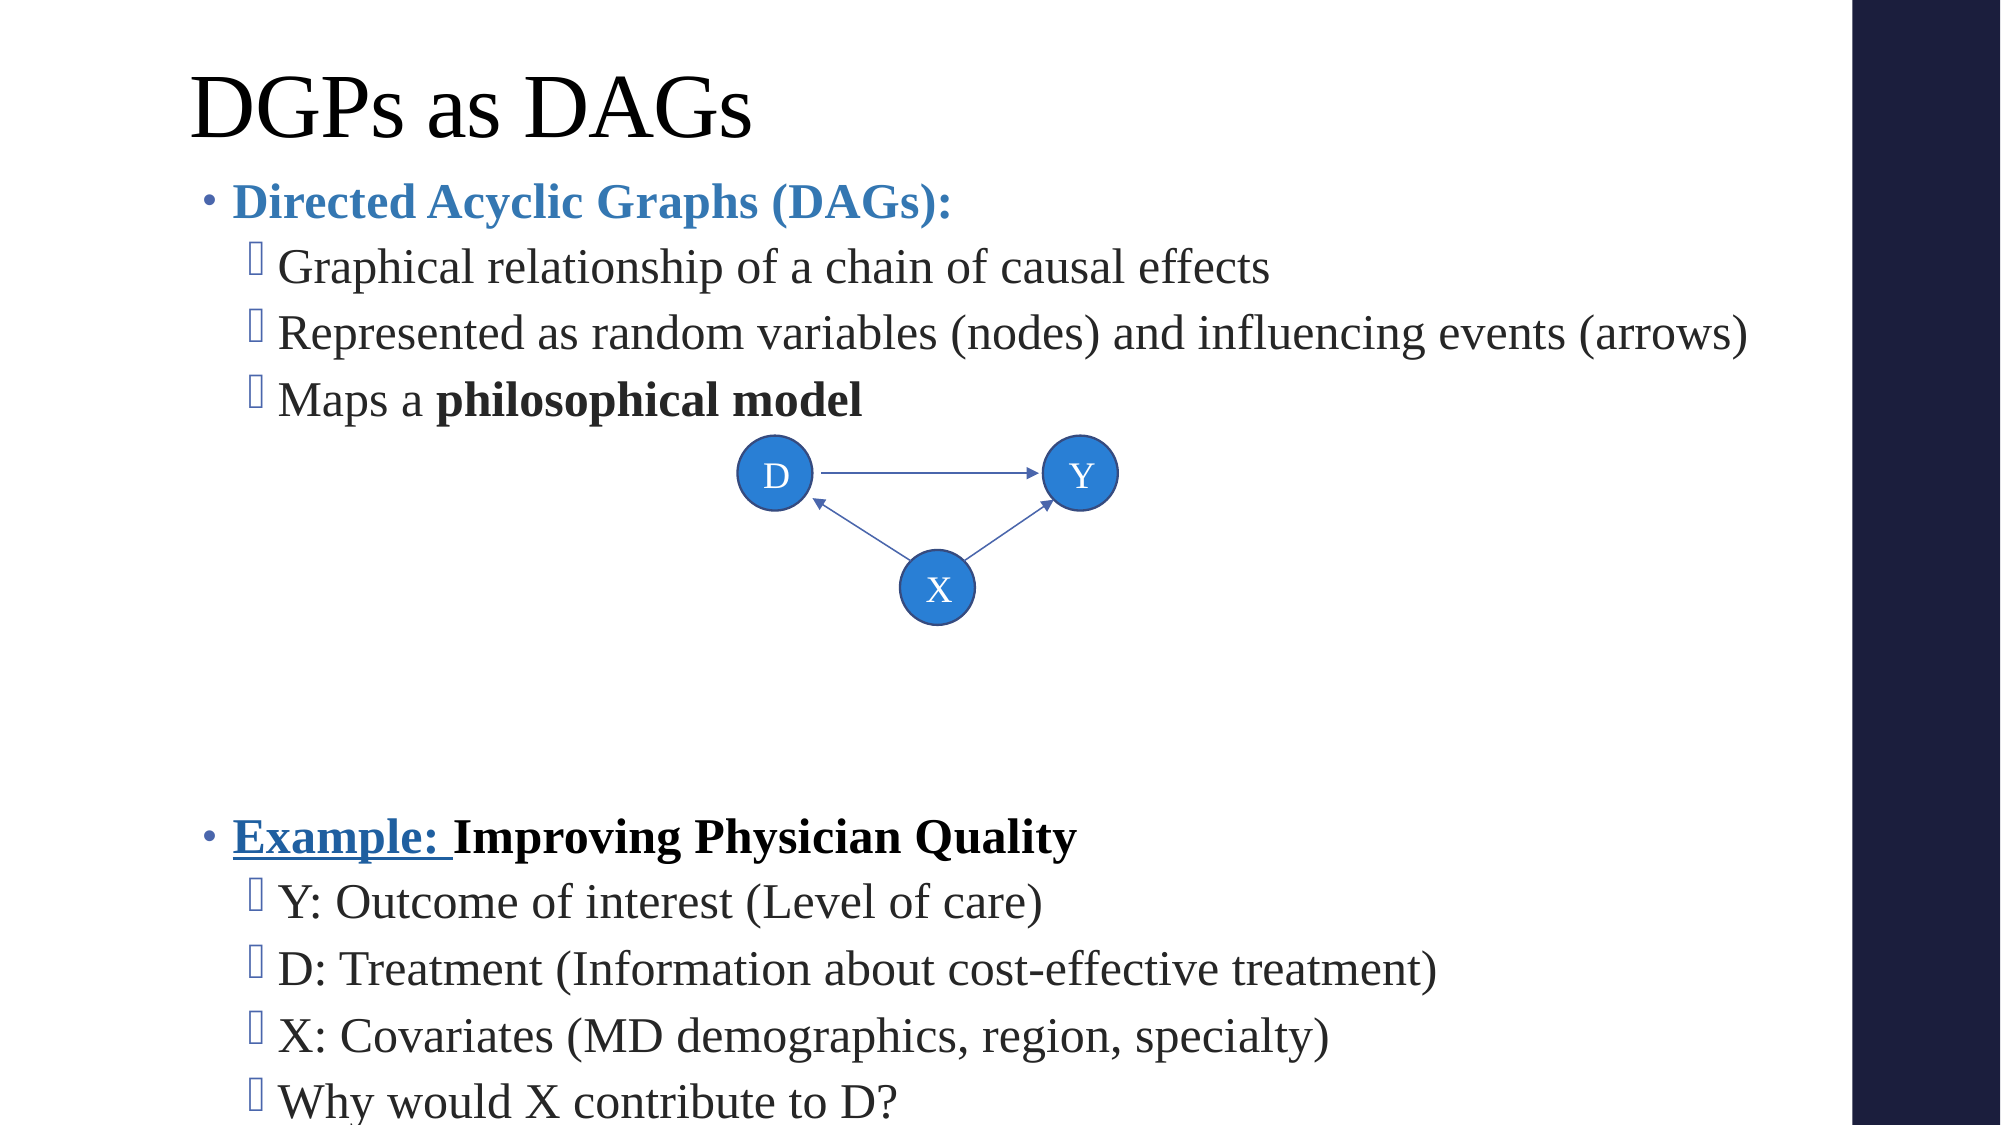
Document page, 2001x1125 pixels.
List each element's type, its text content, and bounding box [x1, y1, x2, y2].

list Directed Acyclic Graphs (DAGs): Graphical relationship of a chain of causal effects Represented as random variables (nodes) and influencing events (arrows) Maps a philosophical model Example: Improving Physician Quality Y: Outcome of interest (Level of care) D: Treatment (Information about cost-effective treatment) X: Covariates (MD demographics, region, specialty) Why would X contribute to D? [187, 164, 1813, 1088]
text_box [963, 499, 1055, 562]
text_box Y [1041, 434, 1120, 512]
title DGPs as DAGs [174, 50, 1247, 165]
text_box D [736, 434, 814, 512]
text_box X [898, 548, 977, 627]
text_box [812, 497, 912, 562]
